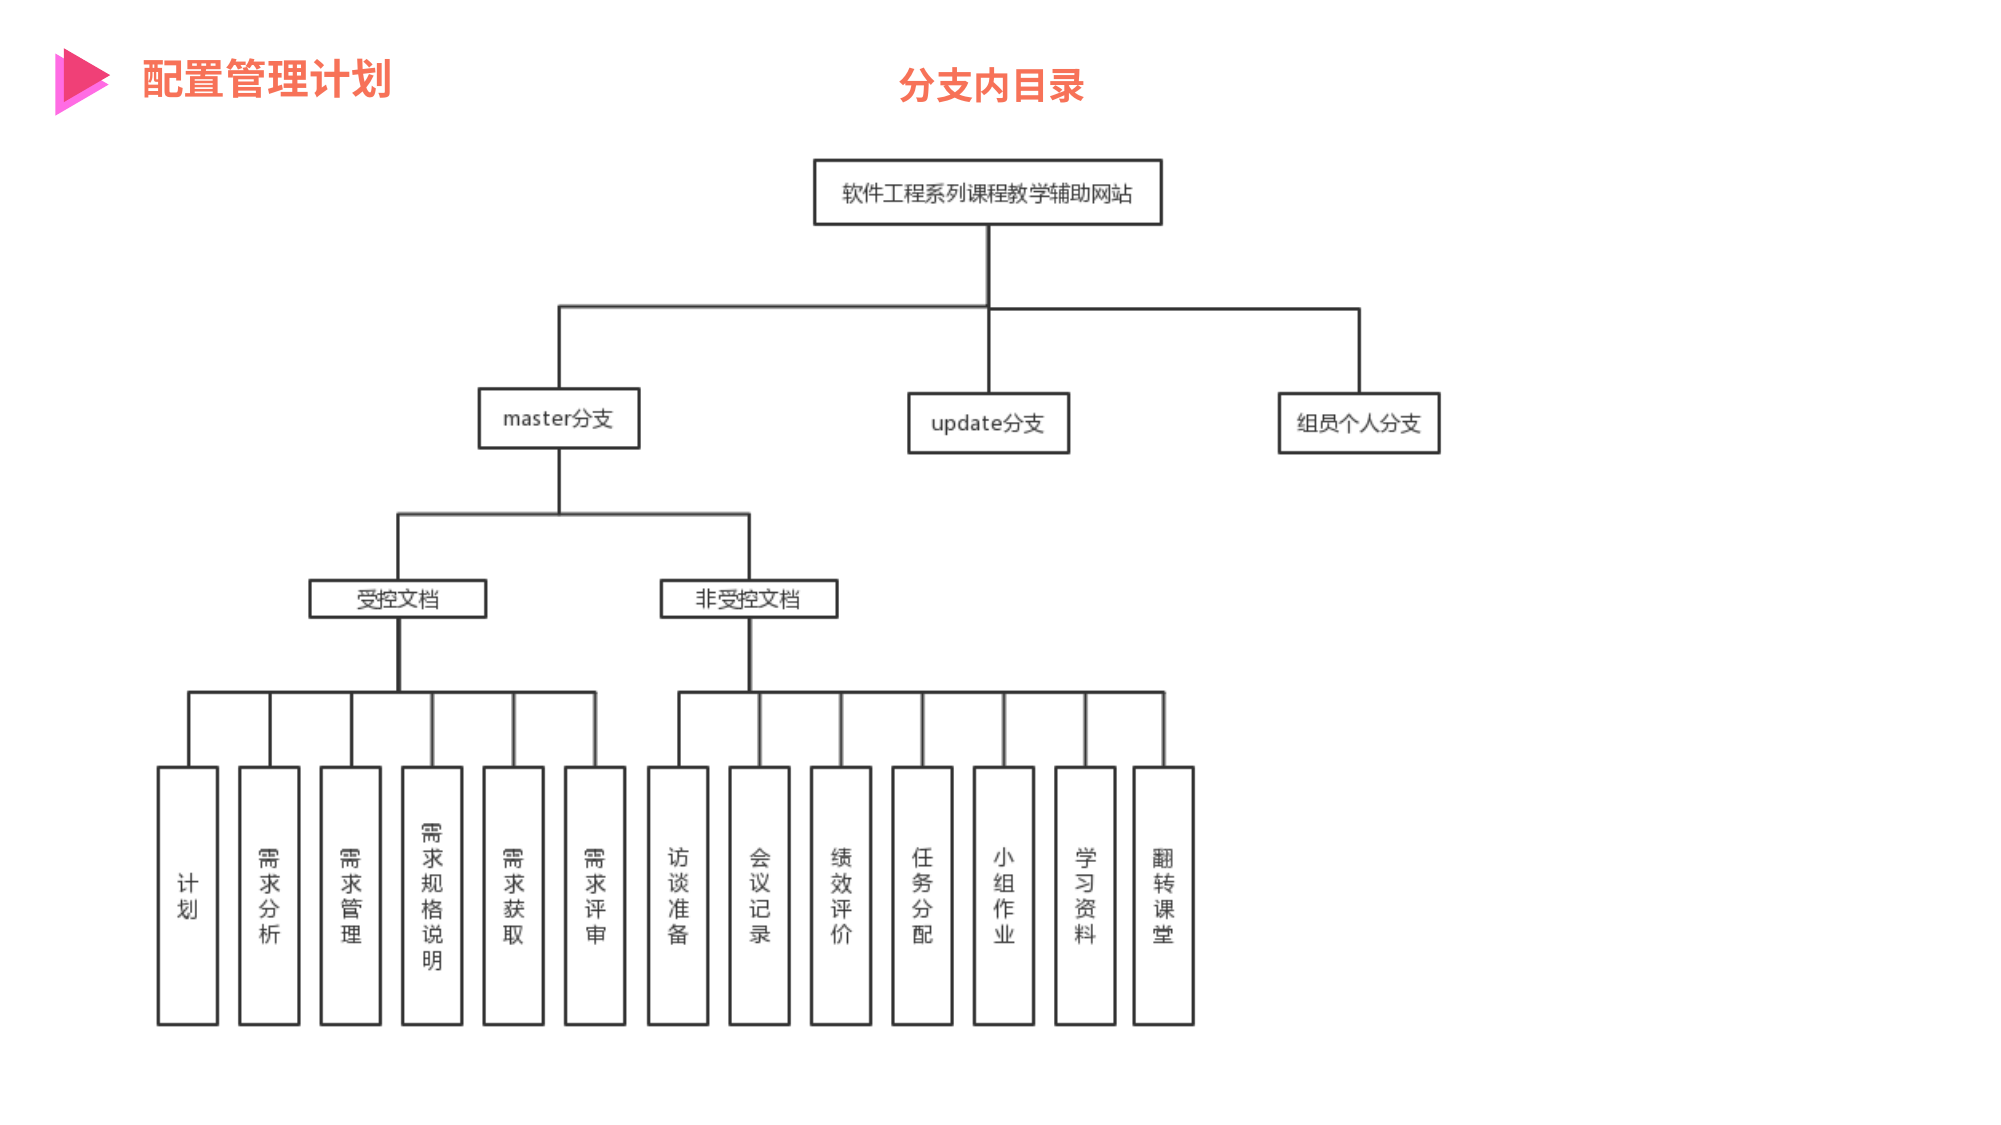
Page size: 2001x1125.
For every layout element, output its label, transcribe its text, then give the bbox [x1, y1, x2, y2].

picture [81, 84, 1489, 1076]
text_box 分支内目录 [883, 54, 1102, 84]
text_box 配置管理计划 [127, 45, 527, 84]
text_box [55, 48, 111, 116]
